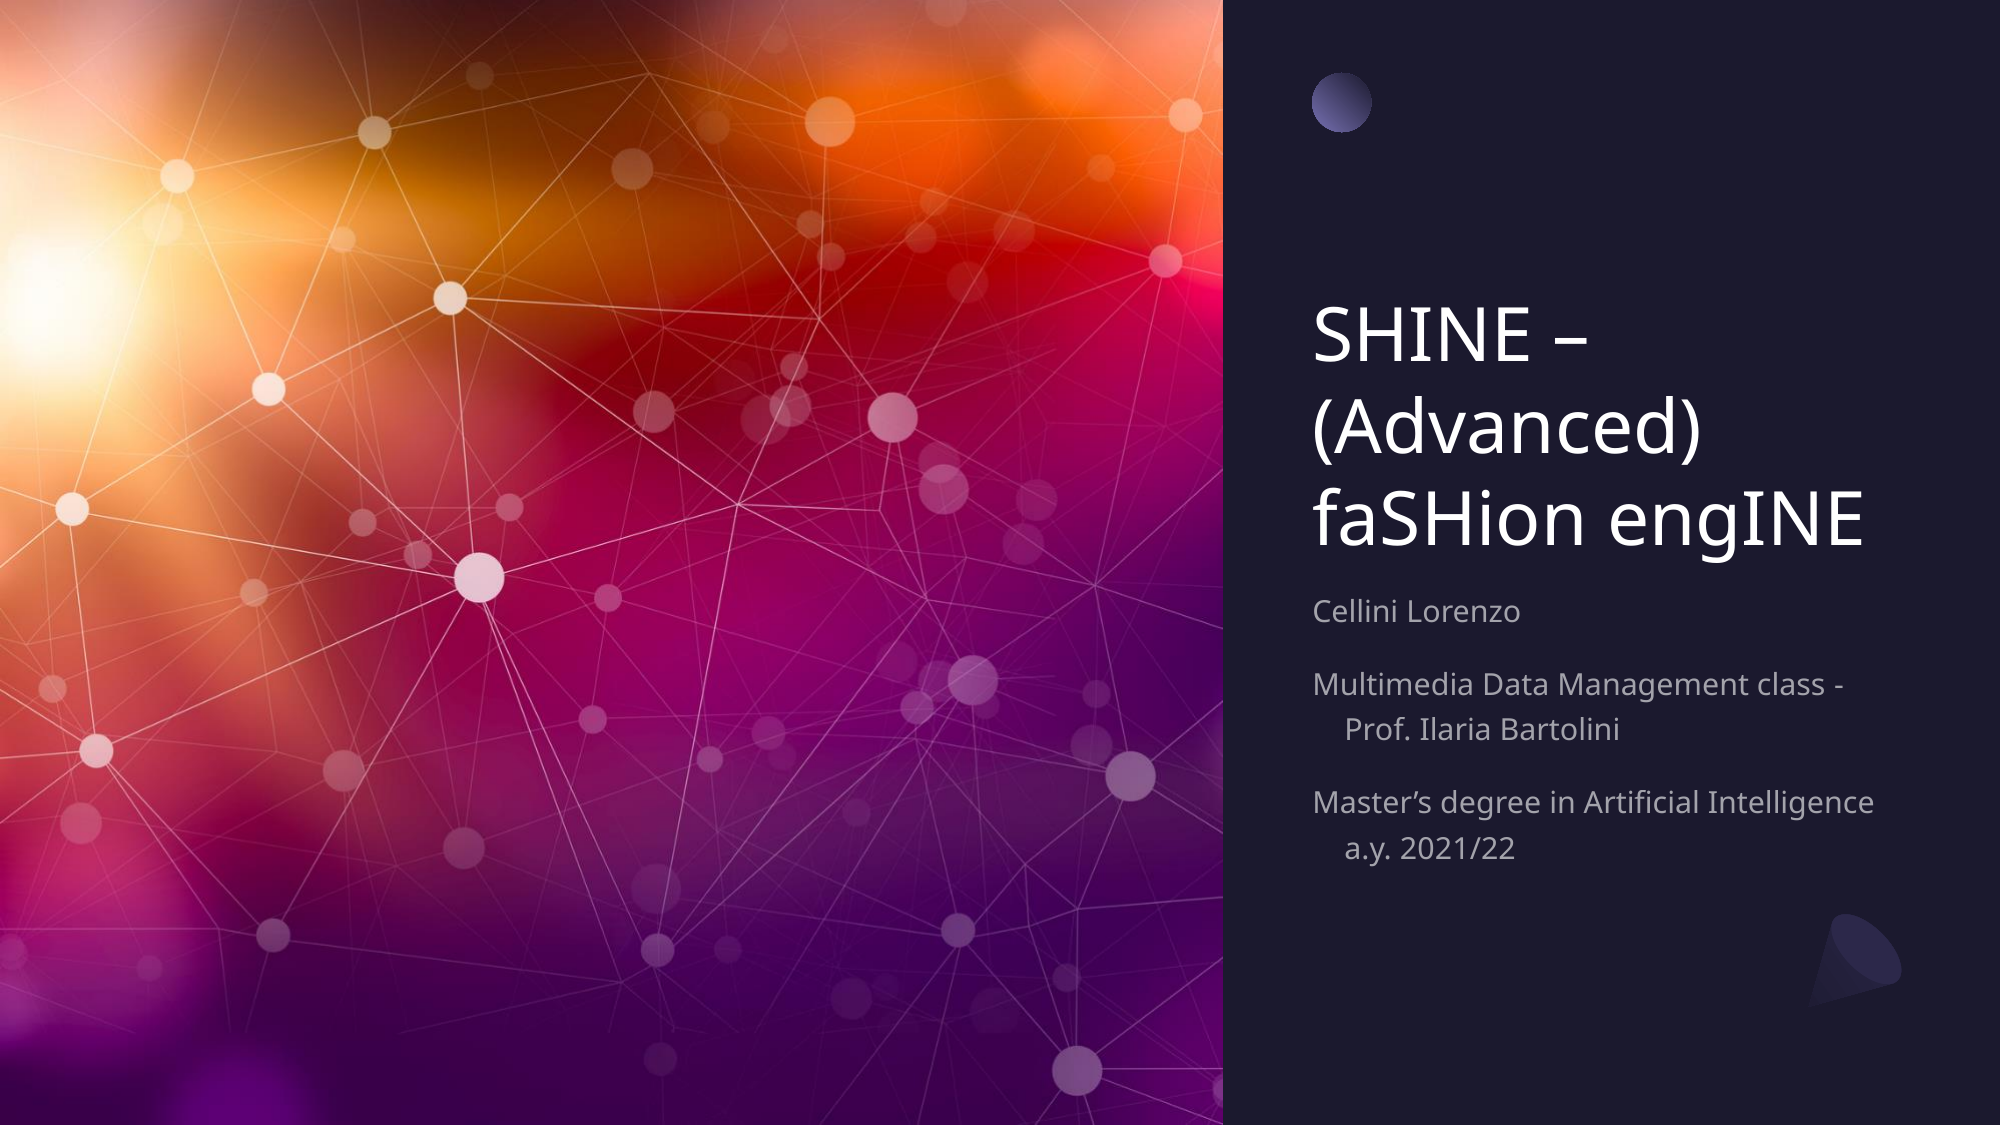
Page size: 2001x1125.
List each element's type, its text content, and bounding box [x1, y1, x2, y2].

title SHINE – (Advanced) faSHion engINE [1312, 172, 1898, 564]
list Cellini Lorenzo Multimedia Data Management class​ - Prof. Ilaria Bartolini​ Master’s degree in Artificial Intelligence a.y. 2021/22​ [1312, 585, 1898, 870]
picture [0, 0, 1223, 1125]
